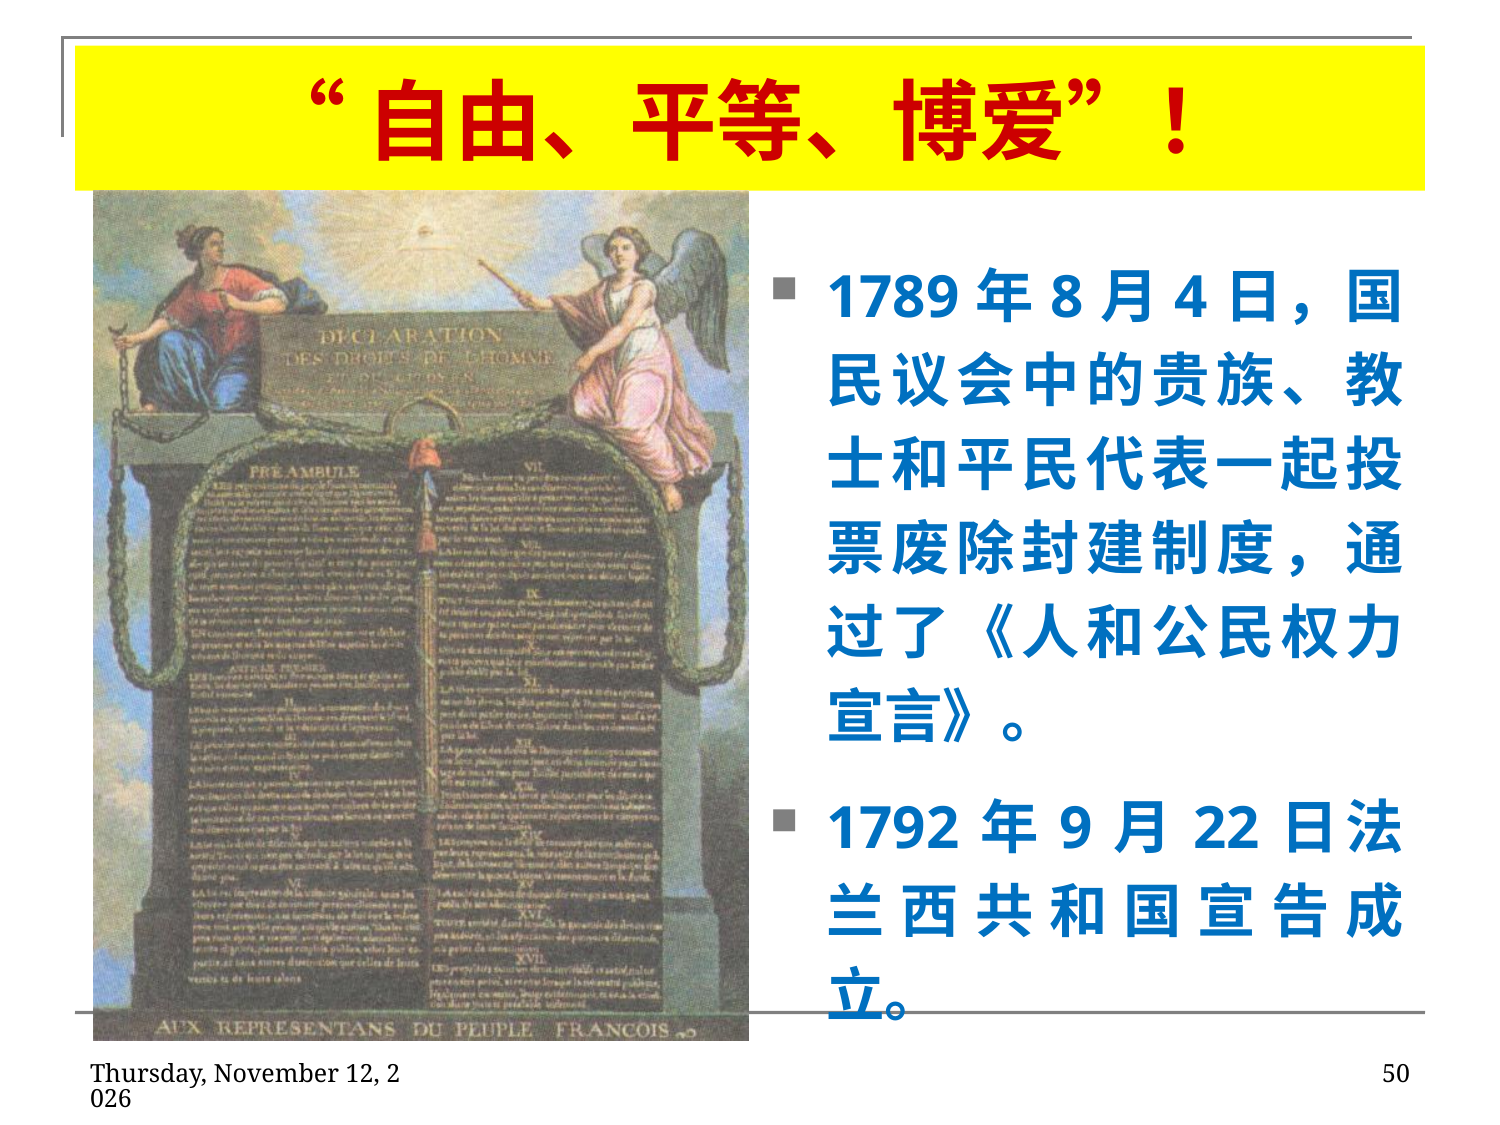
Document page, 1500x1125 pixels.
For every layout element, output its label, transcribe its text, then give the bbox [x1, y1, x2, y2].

title “自由、平等、博爱”！ [74, 45, 1426, 191]
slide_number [74, 1023, 426, 1100]
picture [93, 190, 749, 1041]
slide_number 50 [1074, 1023, 1426, 1100]
list 1789年8月4日，国民议会中的贵族、教士和平民代表一起投票废除封建制度，通过了《人和公民权力宣言》。 1792年9月22日法兰西共和国宣告成立。 [755, 237, 1420, 818]
